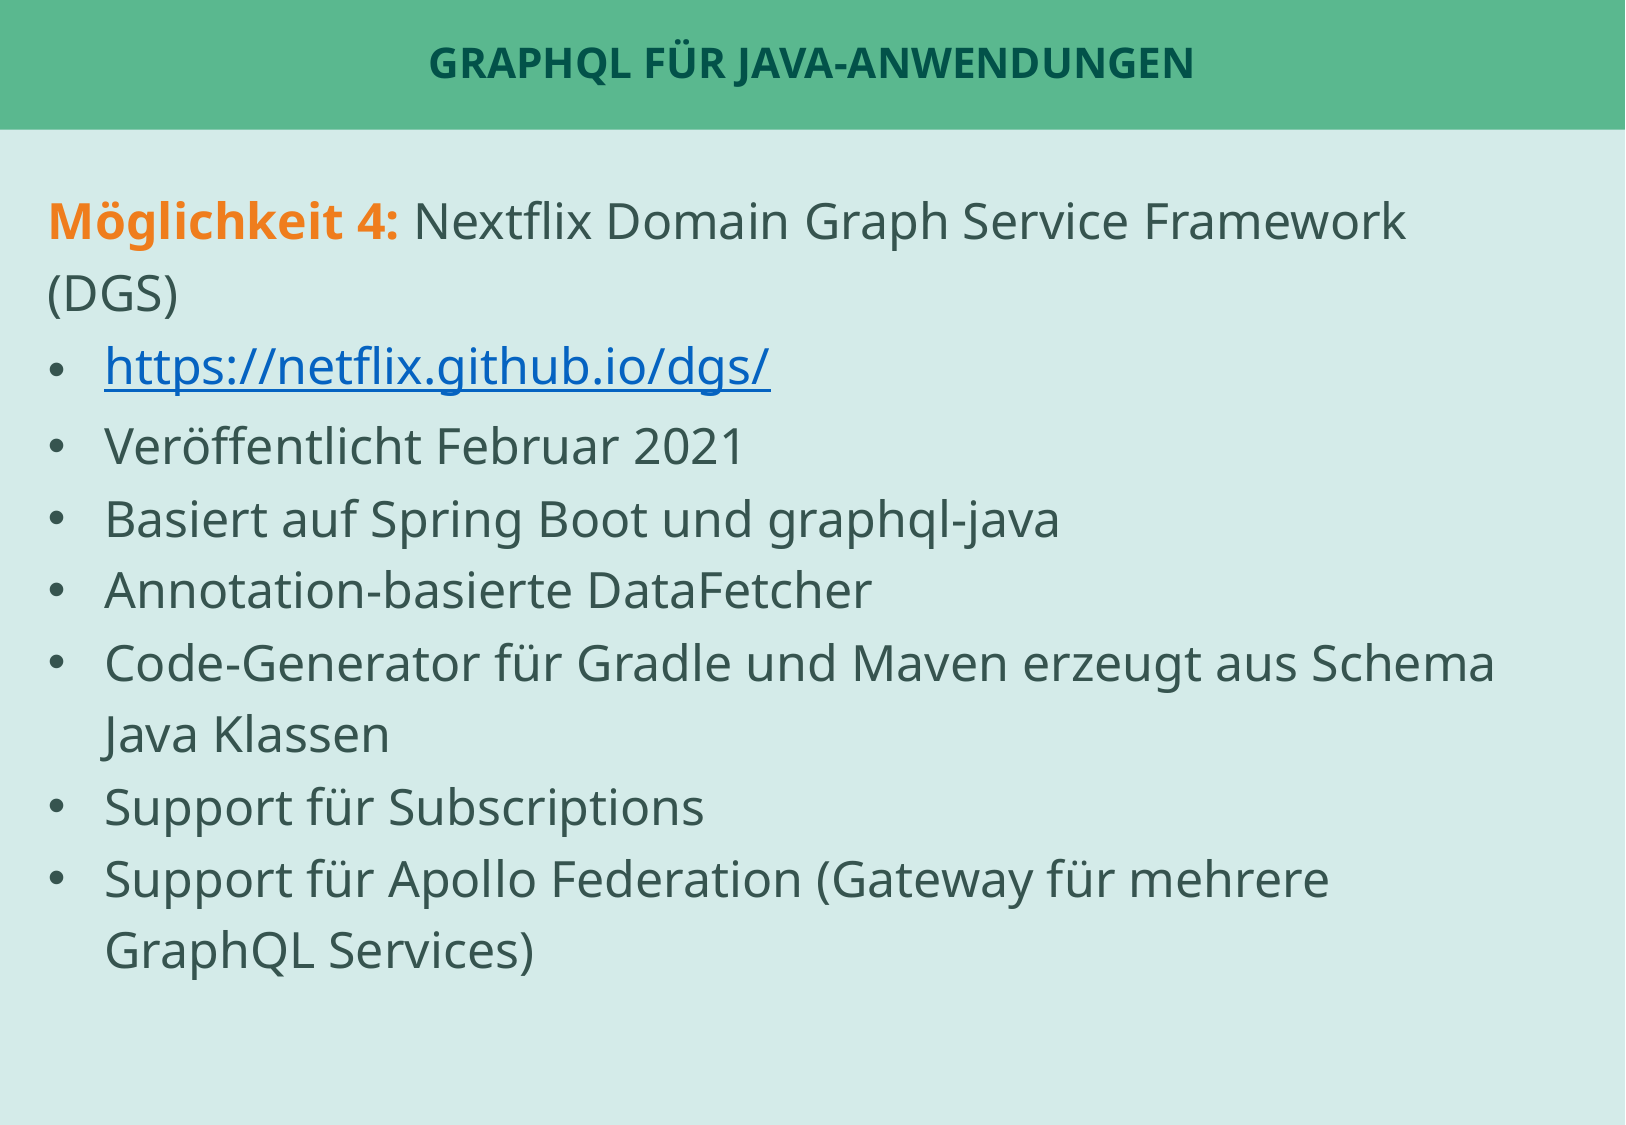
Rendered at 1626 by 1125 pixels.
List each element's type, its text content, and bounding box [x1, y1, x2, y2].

text_box Möglichkeit 4: Nextflix Domain Graph Service Framework (DGS) https://netflix.github.io/dgs/ Veröffentlicht Februar 2021 Basiert auf Spring Boot und graphql-java Annotation-basierte DataFetcher Code-Generator für Gradle und Maven erzeugt aus Schema Java Klassen Support für Subscriptions Support für Apollo Federation (Gateway für mehrere GraphQL Services) [33, 169, 1554, 1125]
title GraphQL für Java-Anwendungen [0, 0, 1625, 130]
